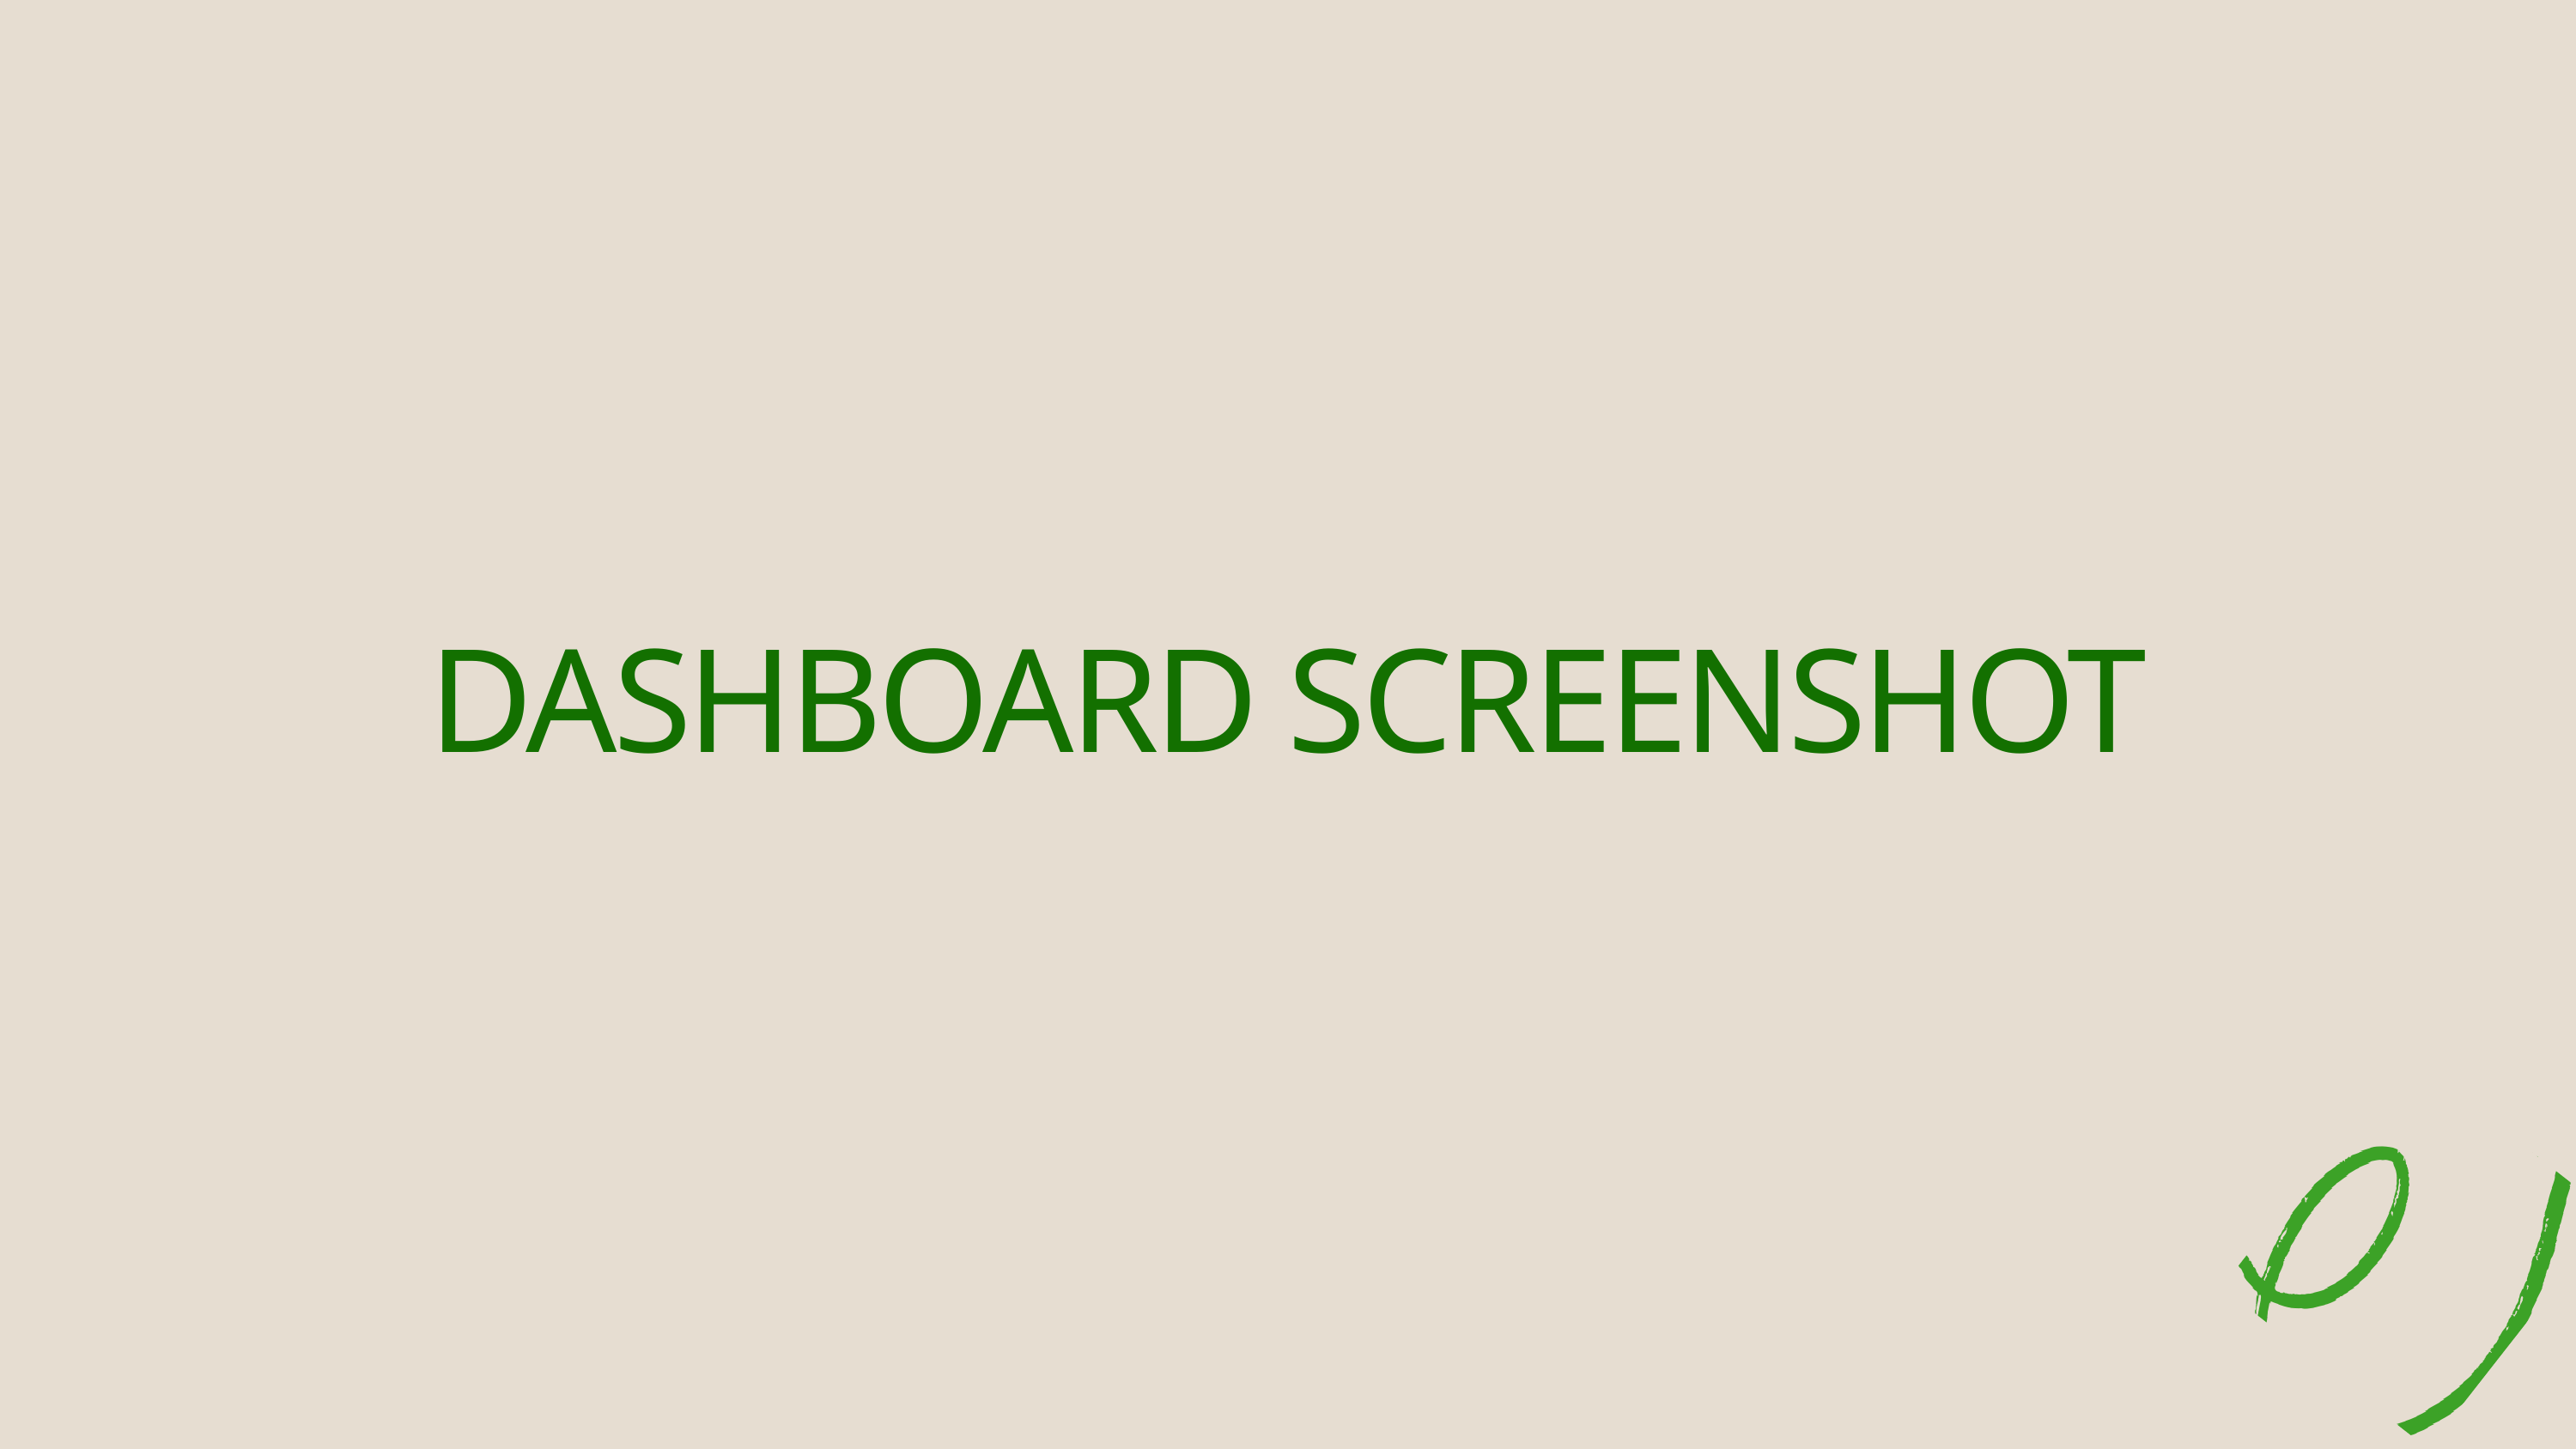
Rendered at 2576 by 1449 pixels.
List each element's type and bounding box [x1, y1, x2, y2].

text_box [2318, 1115, 2576, 1449]
text_box [94, 94, 2482, 1355]
